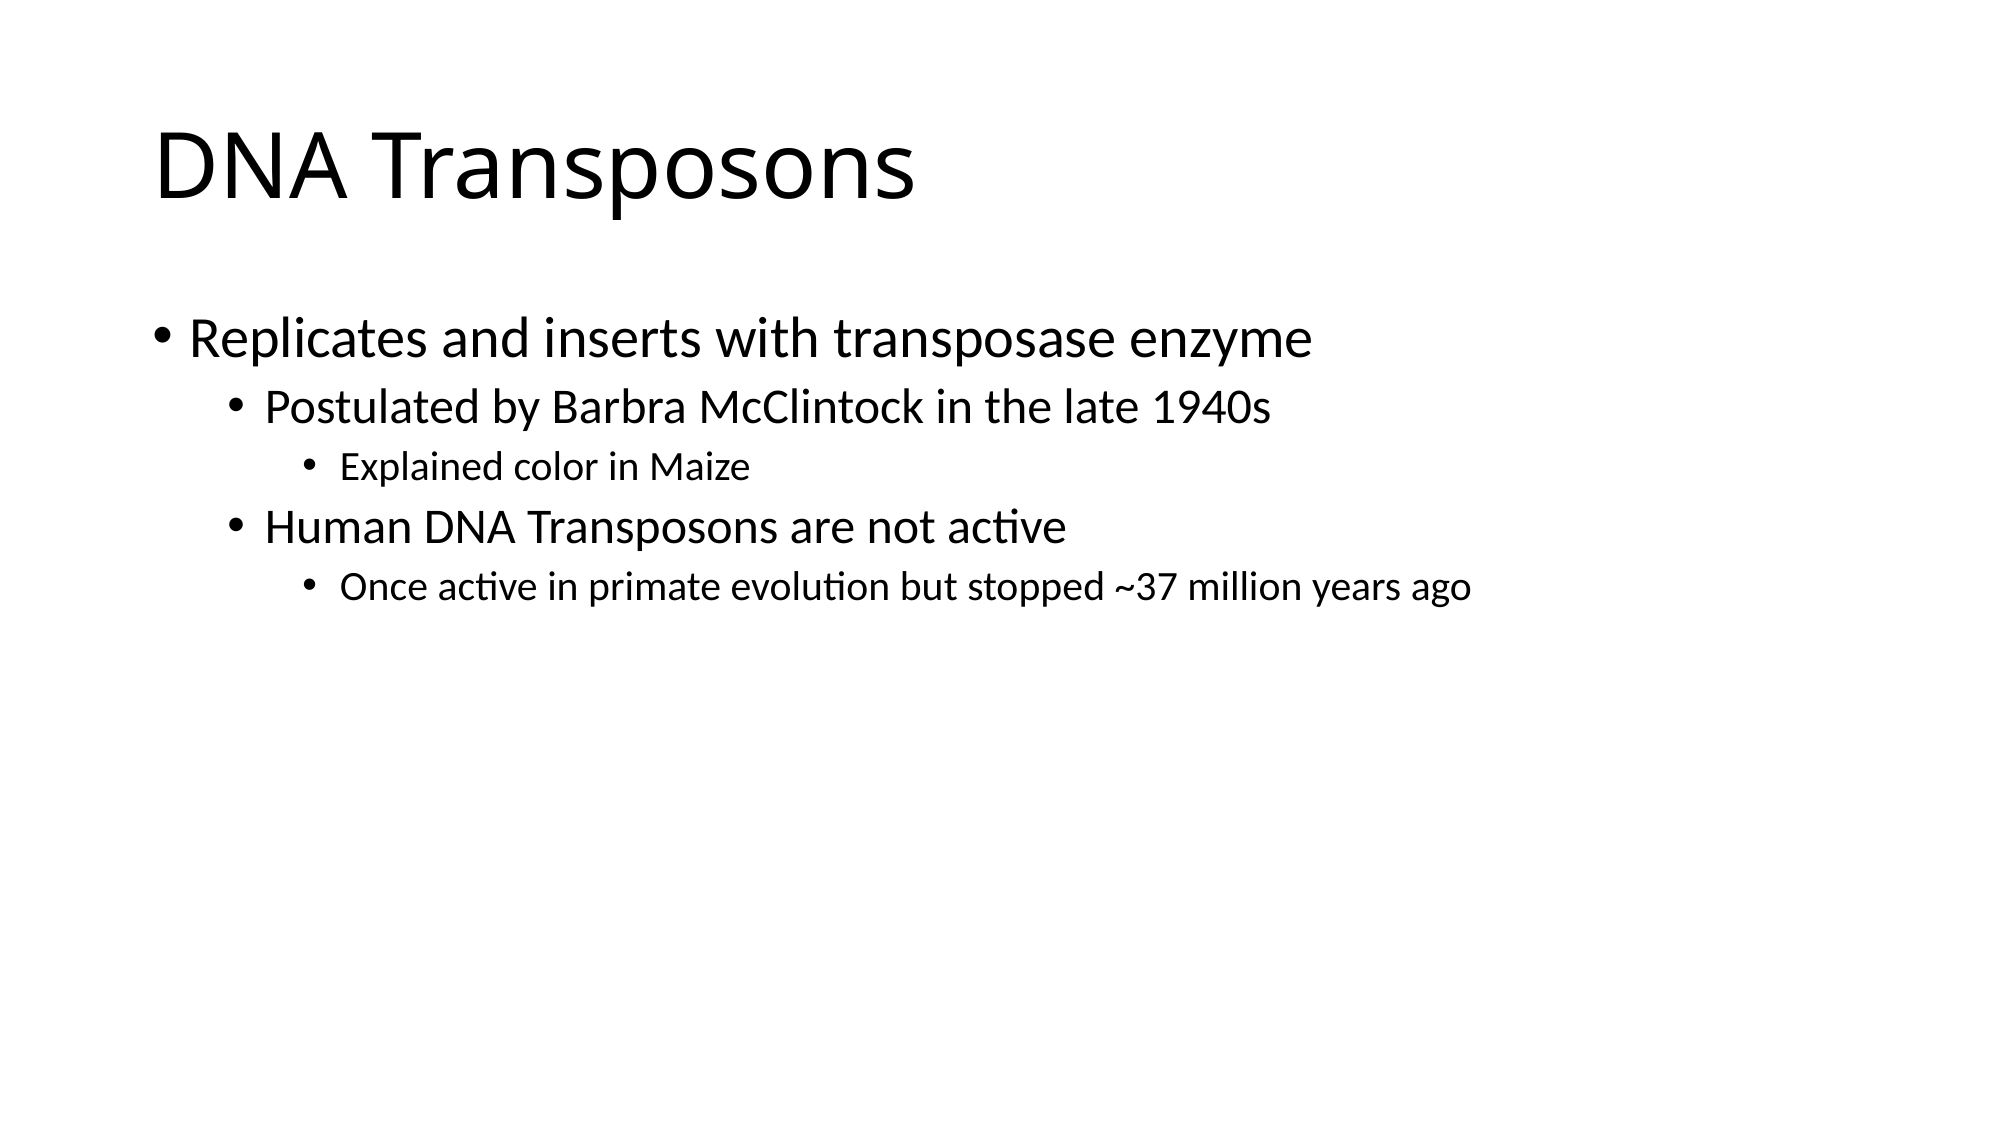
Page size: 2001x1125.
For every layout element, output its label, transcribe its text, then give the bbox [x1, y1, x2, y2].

title DNA Transposons [137, 59, 1863, 278]
list Replicates and inserts with transposase enzyme Postulated by Barbra McClintock in the late 1940s Explained color in Maize Human DNA Transposons are not active Once active in primate evolution but stopped ~37 million years ago [137, 299, 1863, 1014]
